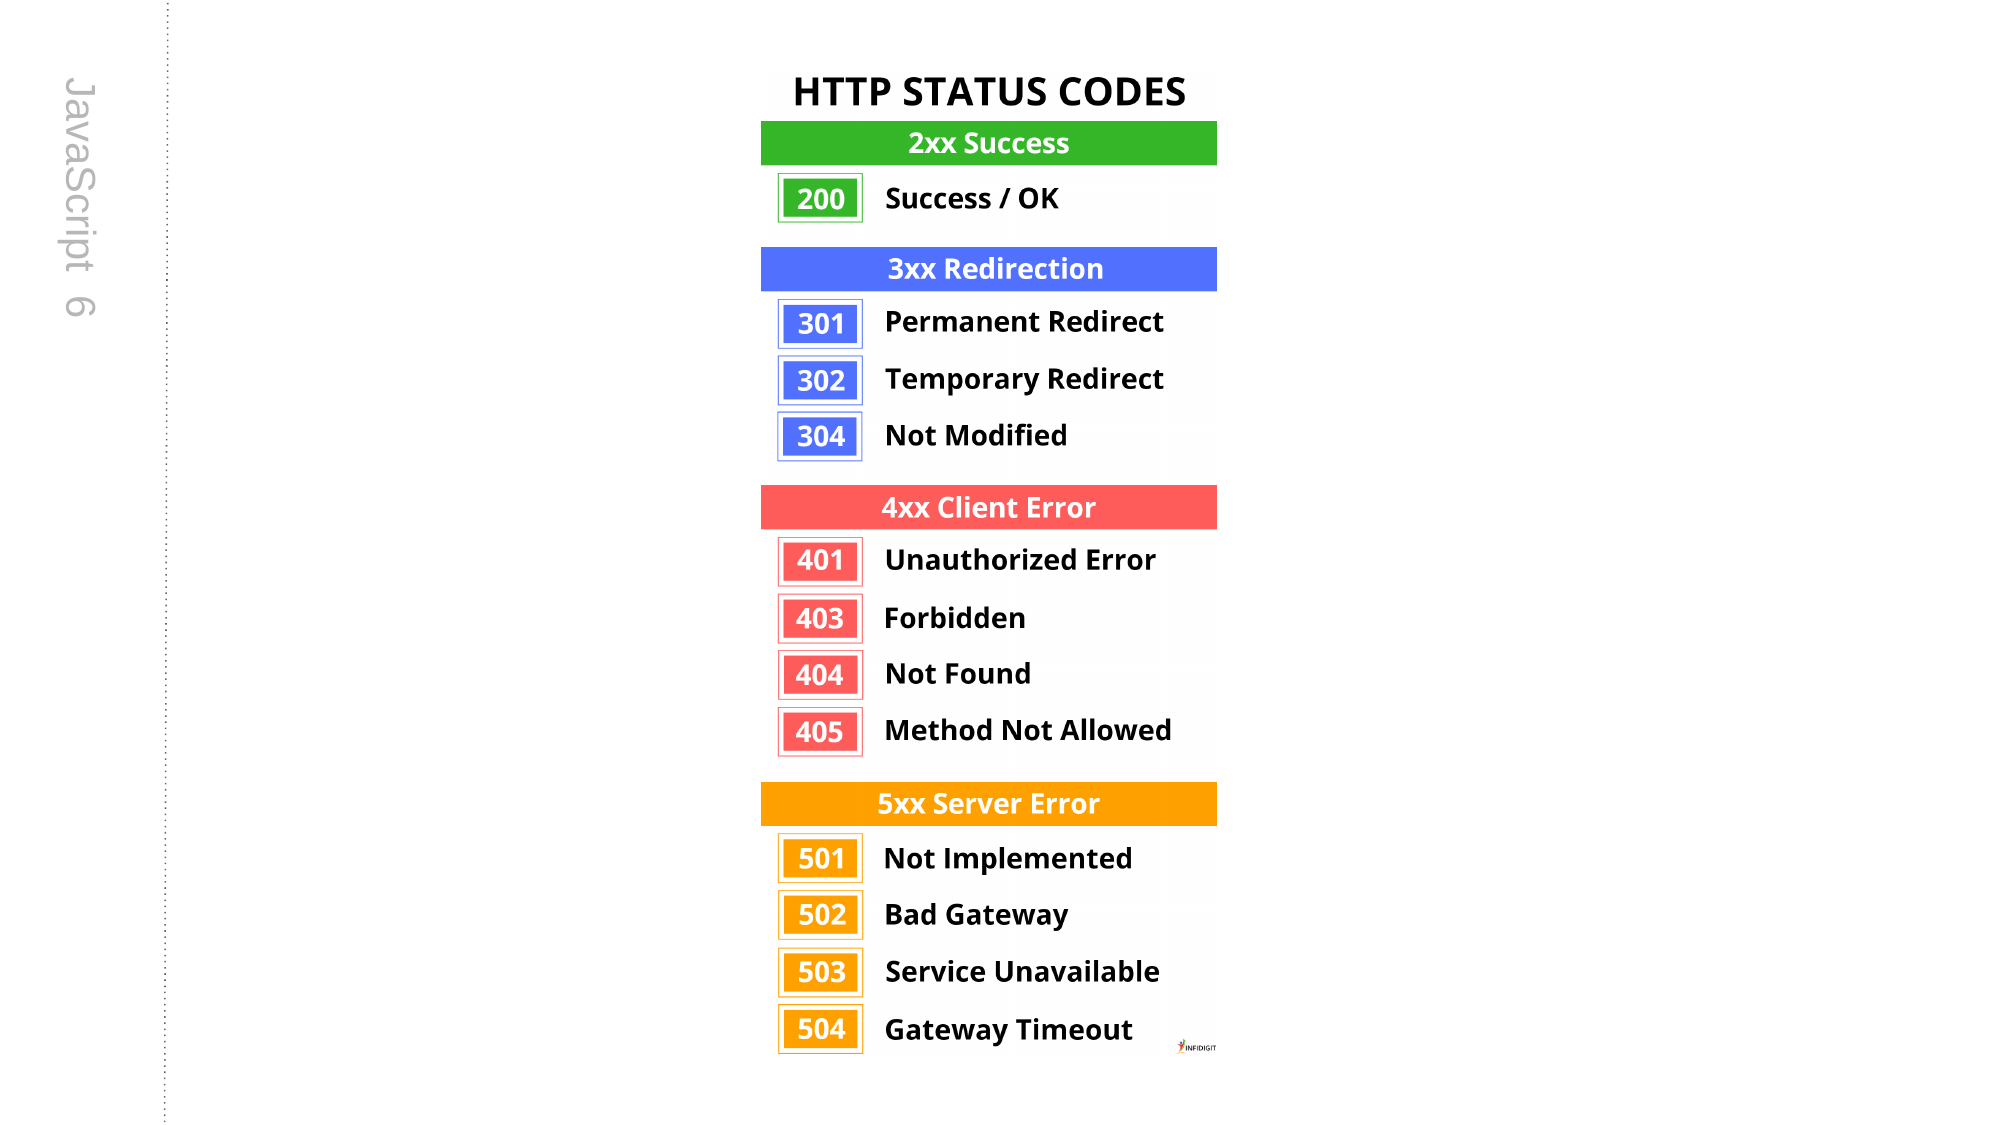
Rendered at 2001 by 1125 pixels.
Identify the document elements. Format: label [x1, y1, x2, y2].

picture [761, 68, 1217, 1055]
